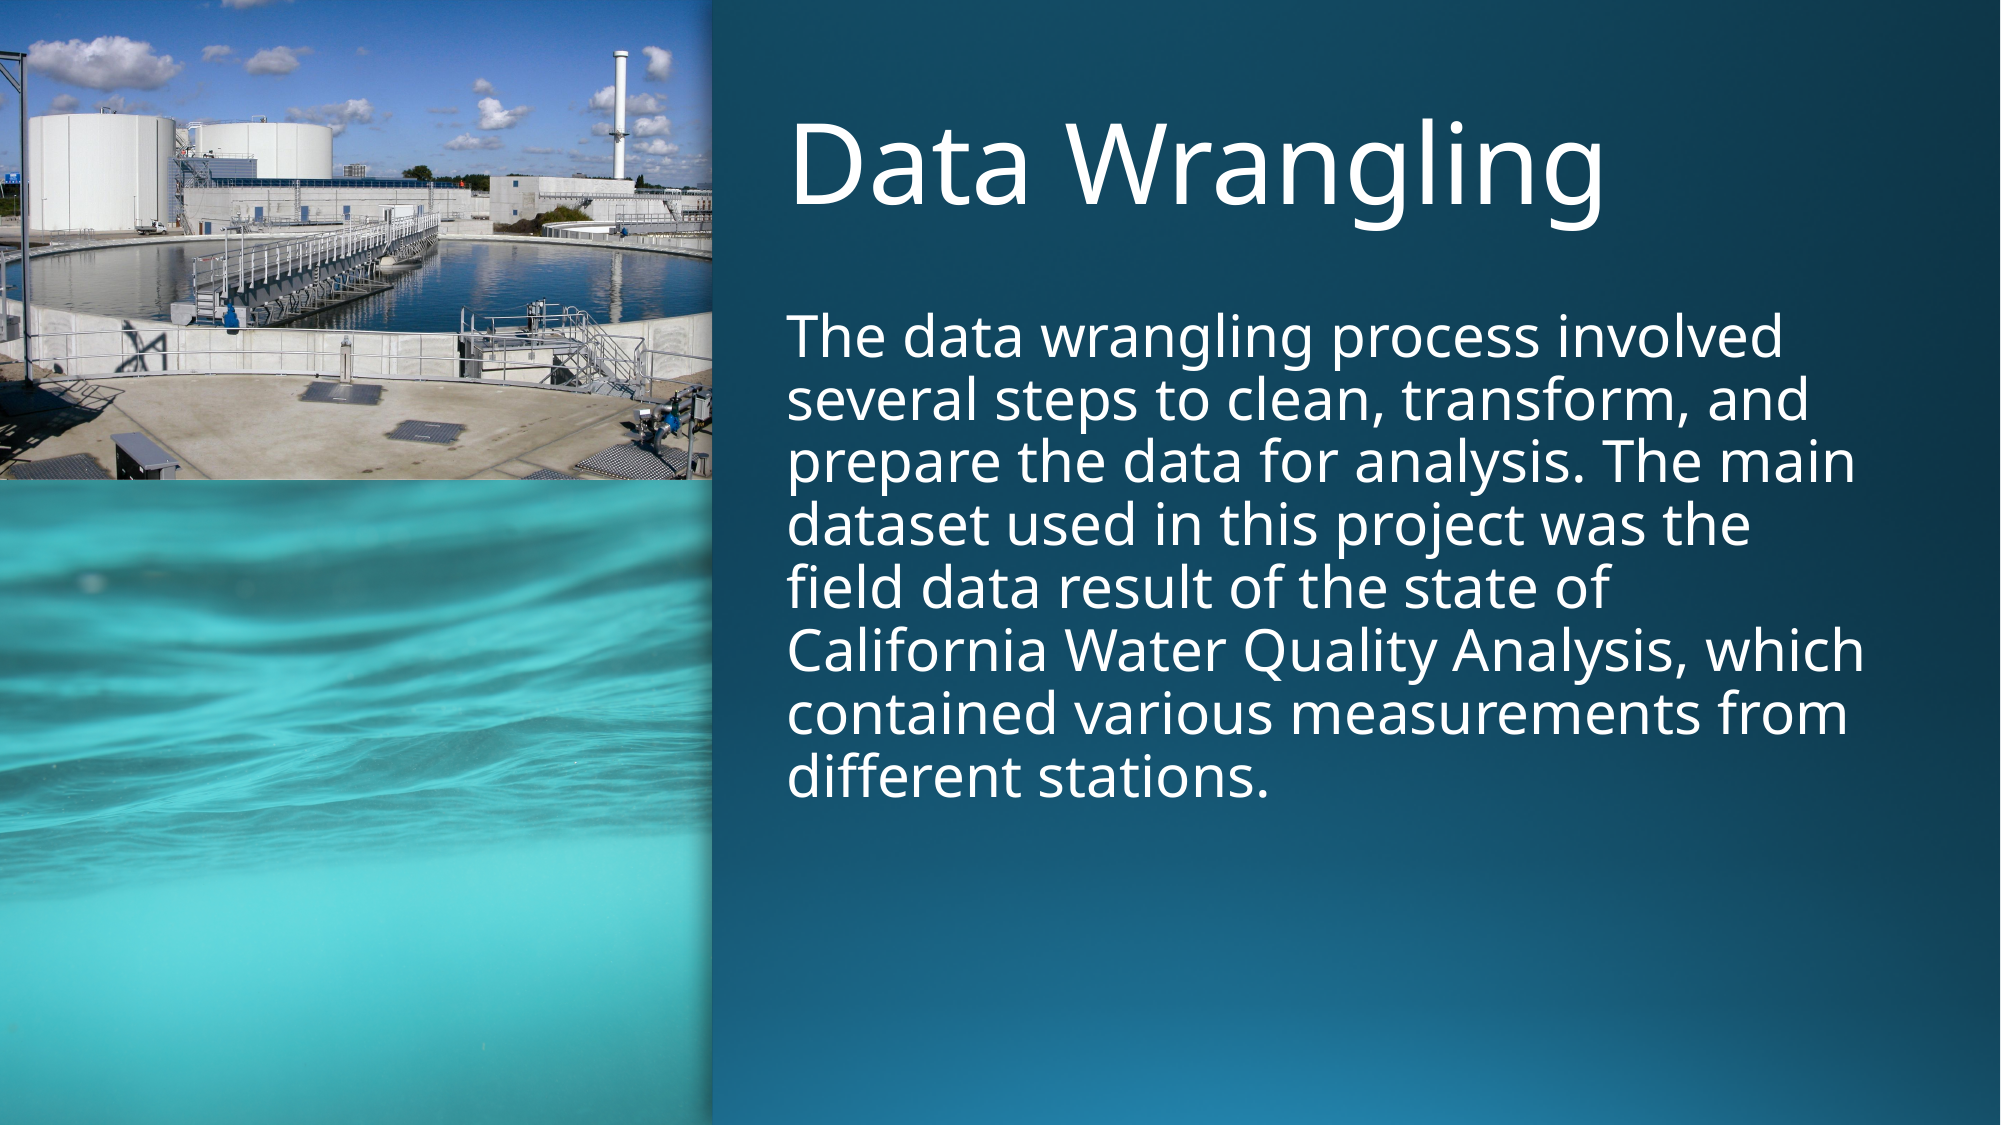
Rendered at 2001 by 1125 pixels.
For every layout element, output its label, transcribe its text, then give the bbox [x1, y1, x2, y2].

list The data wrangling process involved several steps to clean, transform, and prepare the data for analysis. The main dataset used in this project was the field data result of the state of California Water Quality Analysis, which contained various measurements from different stations. [771, 299, 1882, 1014]
text_box [713, 0, 2000, 1125]
picture [0, 0, 713, 1125]
title Data Wrangling [771, 59, 1863, 278]
